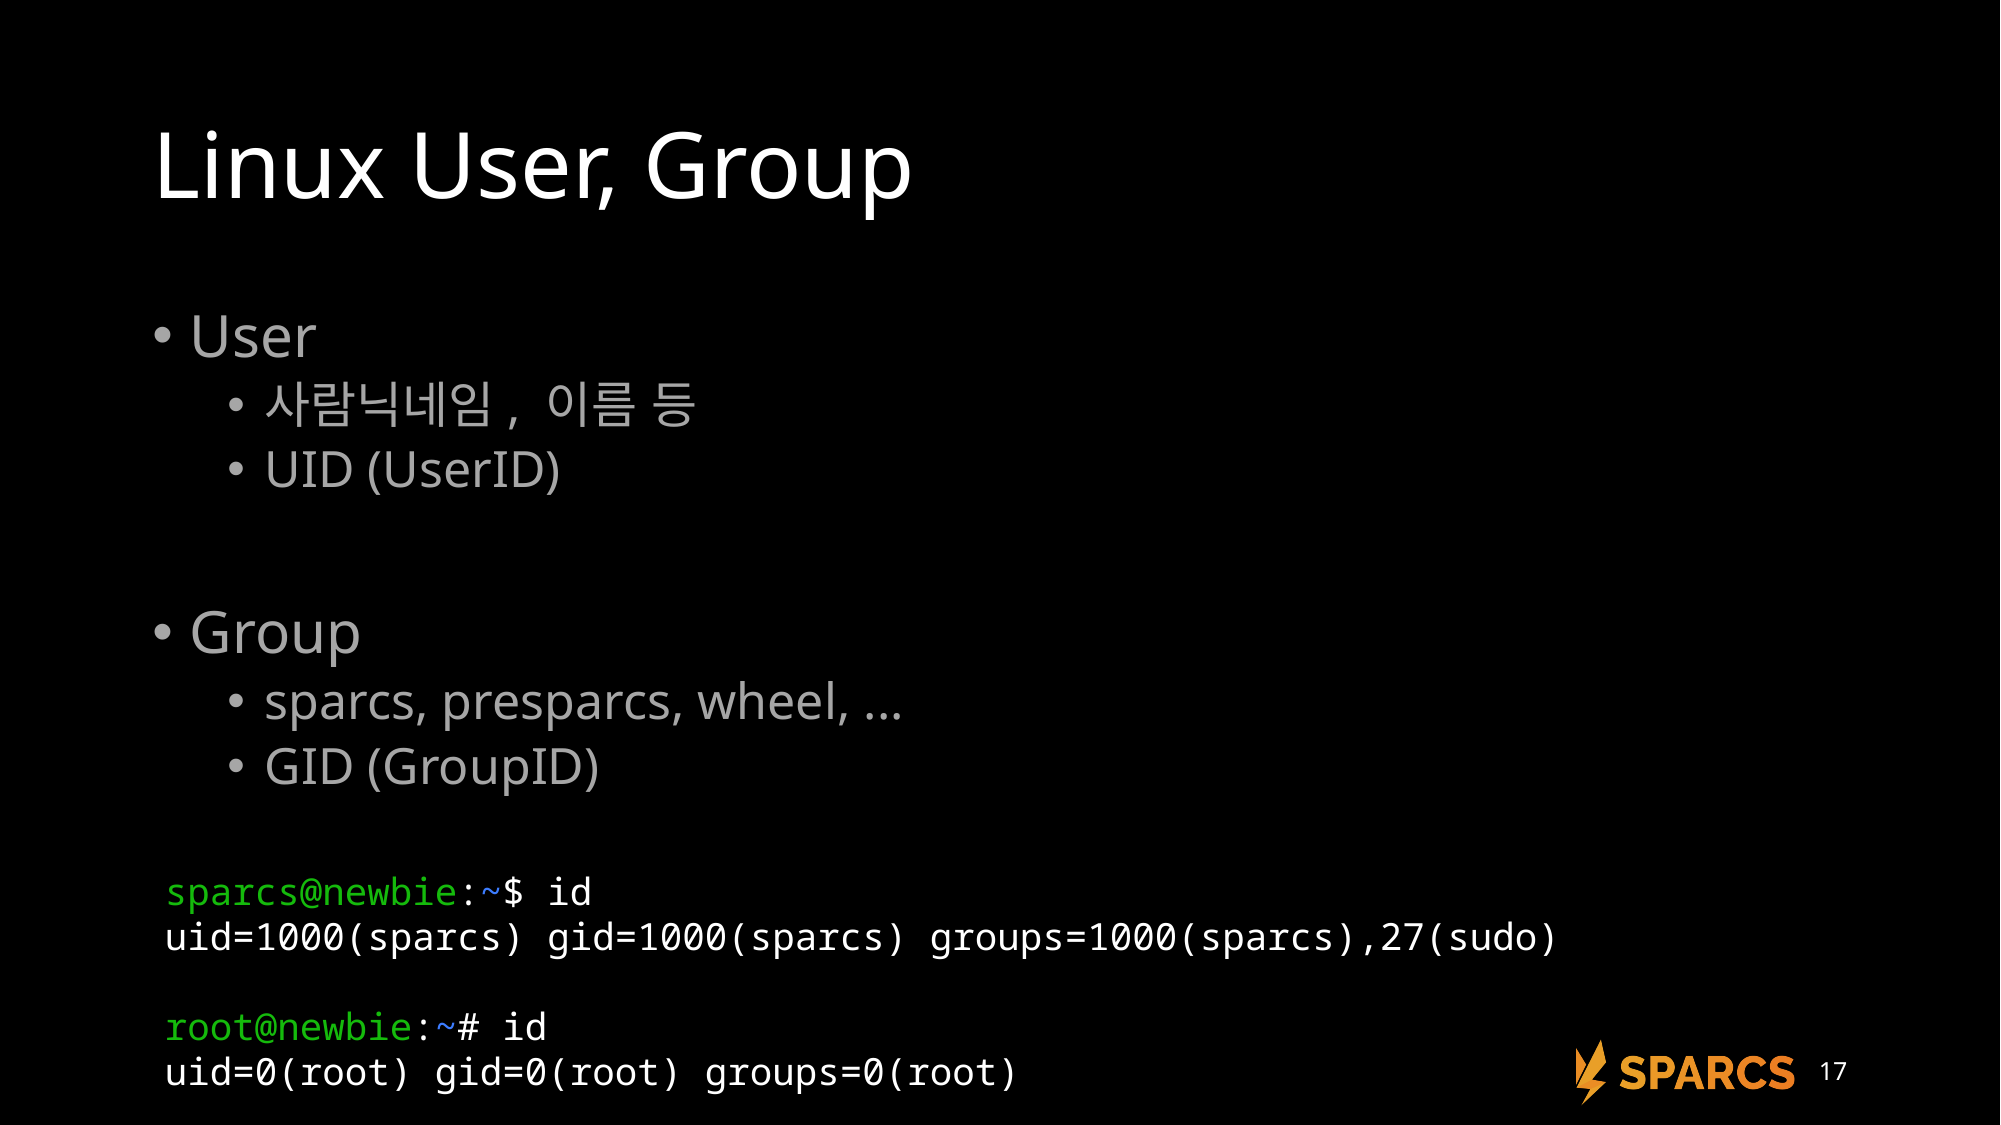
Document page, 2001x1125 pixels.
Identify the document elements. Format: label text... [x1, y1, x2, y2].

list User 사람닉네임, 이름 등 UID (UserID) Group sparcs, presparcs, wheel, ... GID (GroupID) [137, 299, 944, 1014]
text_box sparcs@newbie:~$ id uid=1000(sparcs) gid=1000(sparcs) groups=1000(sparcs),27(sudo) root@newbie:~# id uid=0(root) gid=0(root) groups=0(root) [149, 860, 1597, 1100]
title Linux User, Group [137, 59, 1863, 278]
picture [1576, 1039, 1798, 1106]
slide_number 17 [1760, 1042, 1863, 1103]
